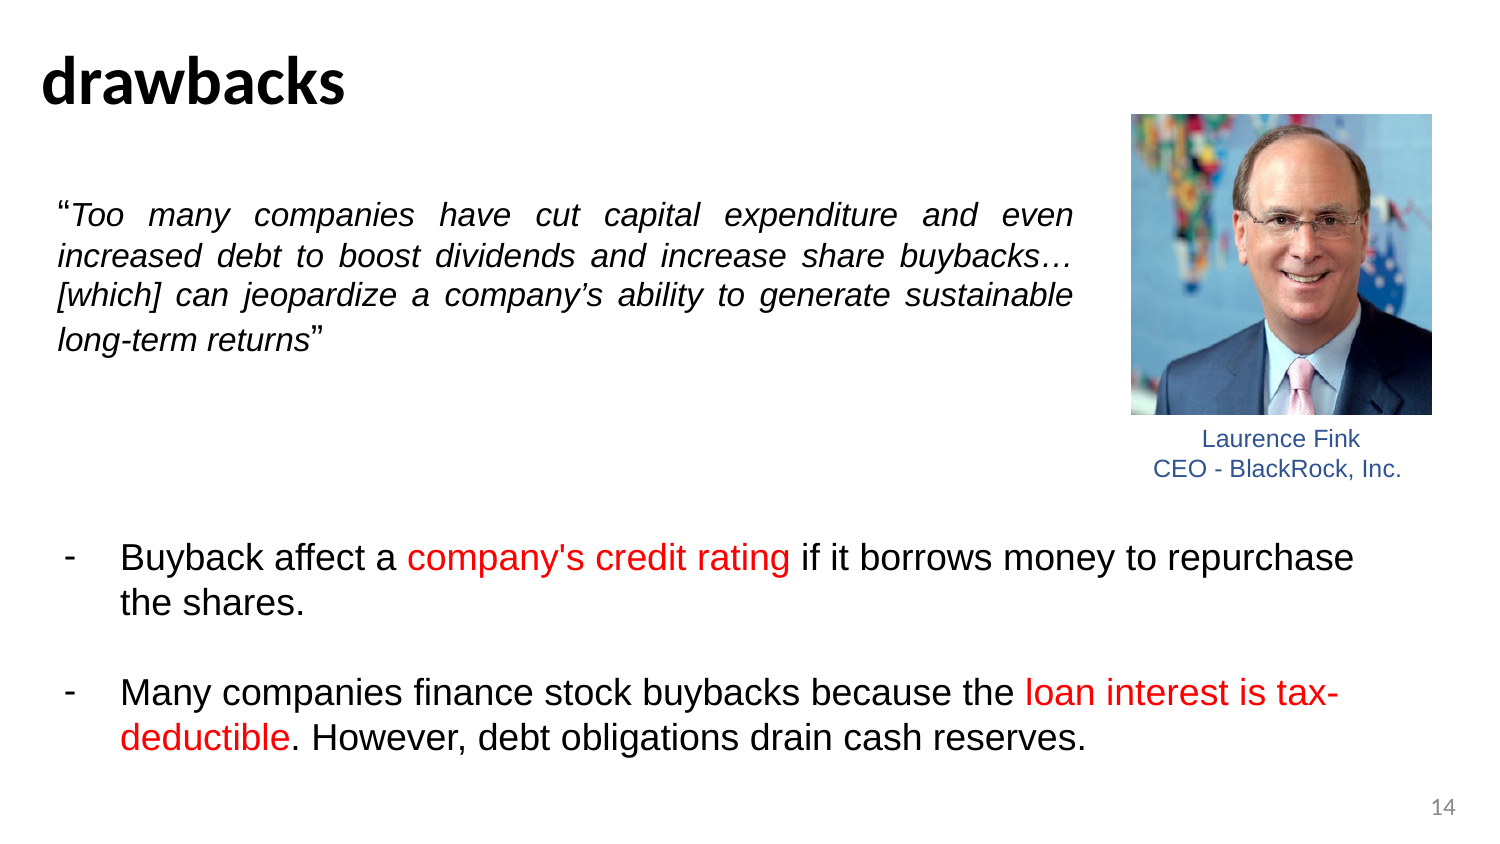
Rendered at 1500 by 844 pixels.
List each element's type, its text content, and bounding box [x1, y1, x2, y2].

text_box Laurence Fink CEO - BlackRock, Inc. [1131, 421, 1432, 498]
slide_number ‹#› [1415, 782, 1474, 828]
picture [1131, 114, 1432, 415]
text_box Buyback affect a company's credit rating if it borrows money to repurchase the shares. Many companies finance stock buybacks because the loan interest is tax-deductible. However, debt obligations drain cash reserves. [30, 518, 1382, 774]
text_box drawbacks [30, 31, 1001, 134]
text_box “Too many companies have cut capital expenditure and even increased debt to boost dividends and increase share buybacks… [which] can jeopardize a company’s ability to generate sustainable long-term returns” [42, 167, 1091, 425]
